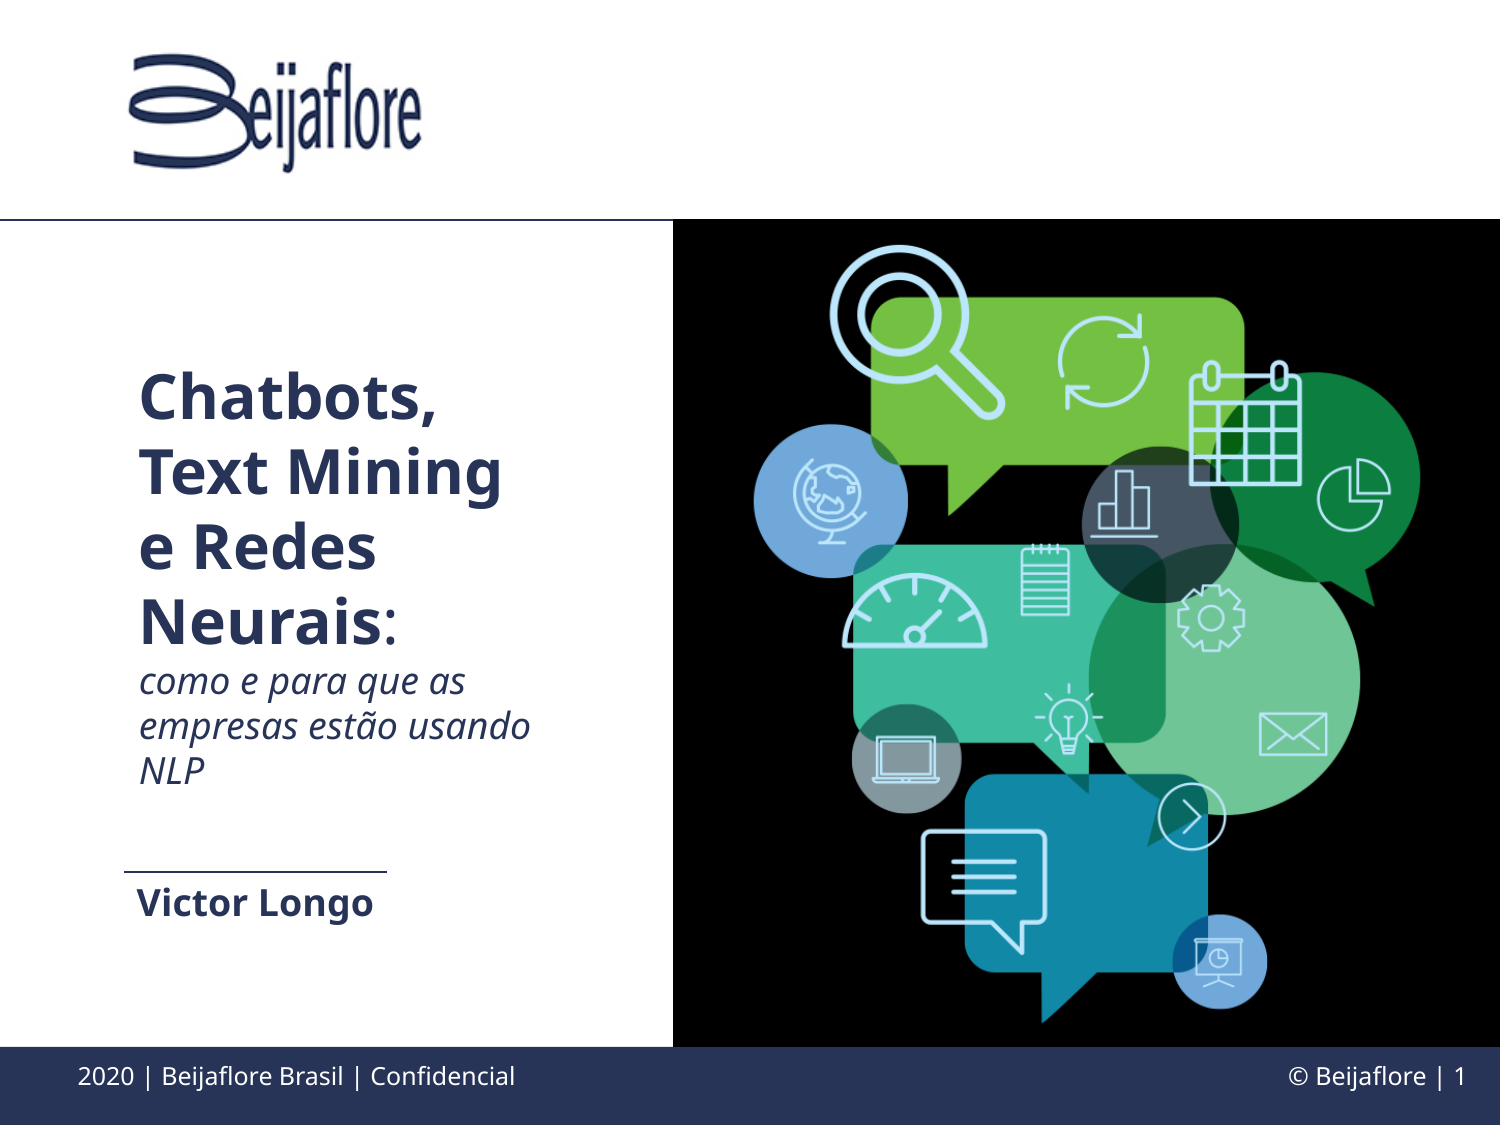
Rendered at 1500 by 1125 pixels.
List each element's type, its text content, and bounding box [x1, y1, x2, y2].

picture [673, 219, 1500, 1047]
text_box Victor Longo [121, 871, 390, 932]
picture [123, 42, 434, 186]
slide_number © Beijaflore | 1 [1132, 1055, 1483, 1103]
text_box Chatbots, Text Mining e Redes Neurais: como e para que as empresas estão usando NLP [123, 349, 550, 800]
footer 2020 | Beijaflore Brasil | Confidencial [62, 1042, 761, 1103]
